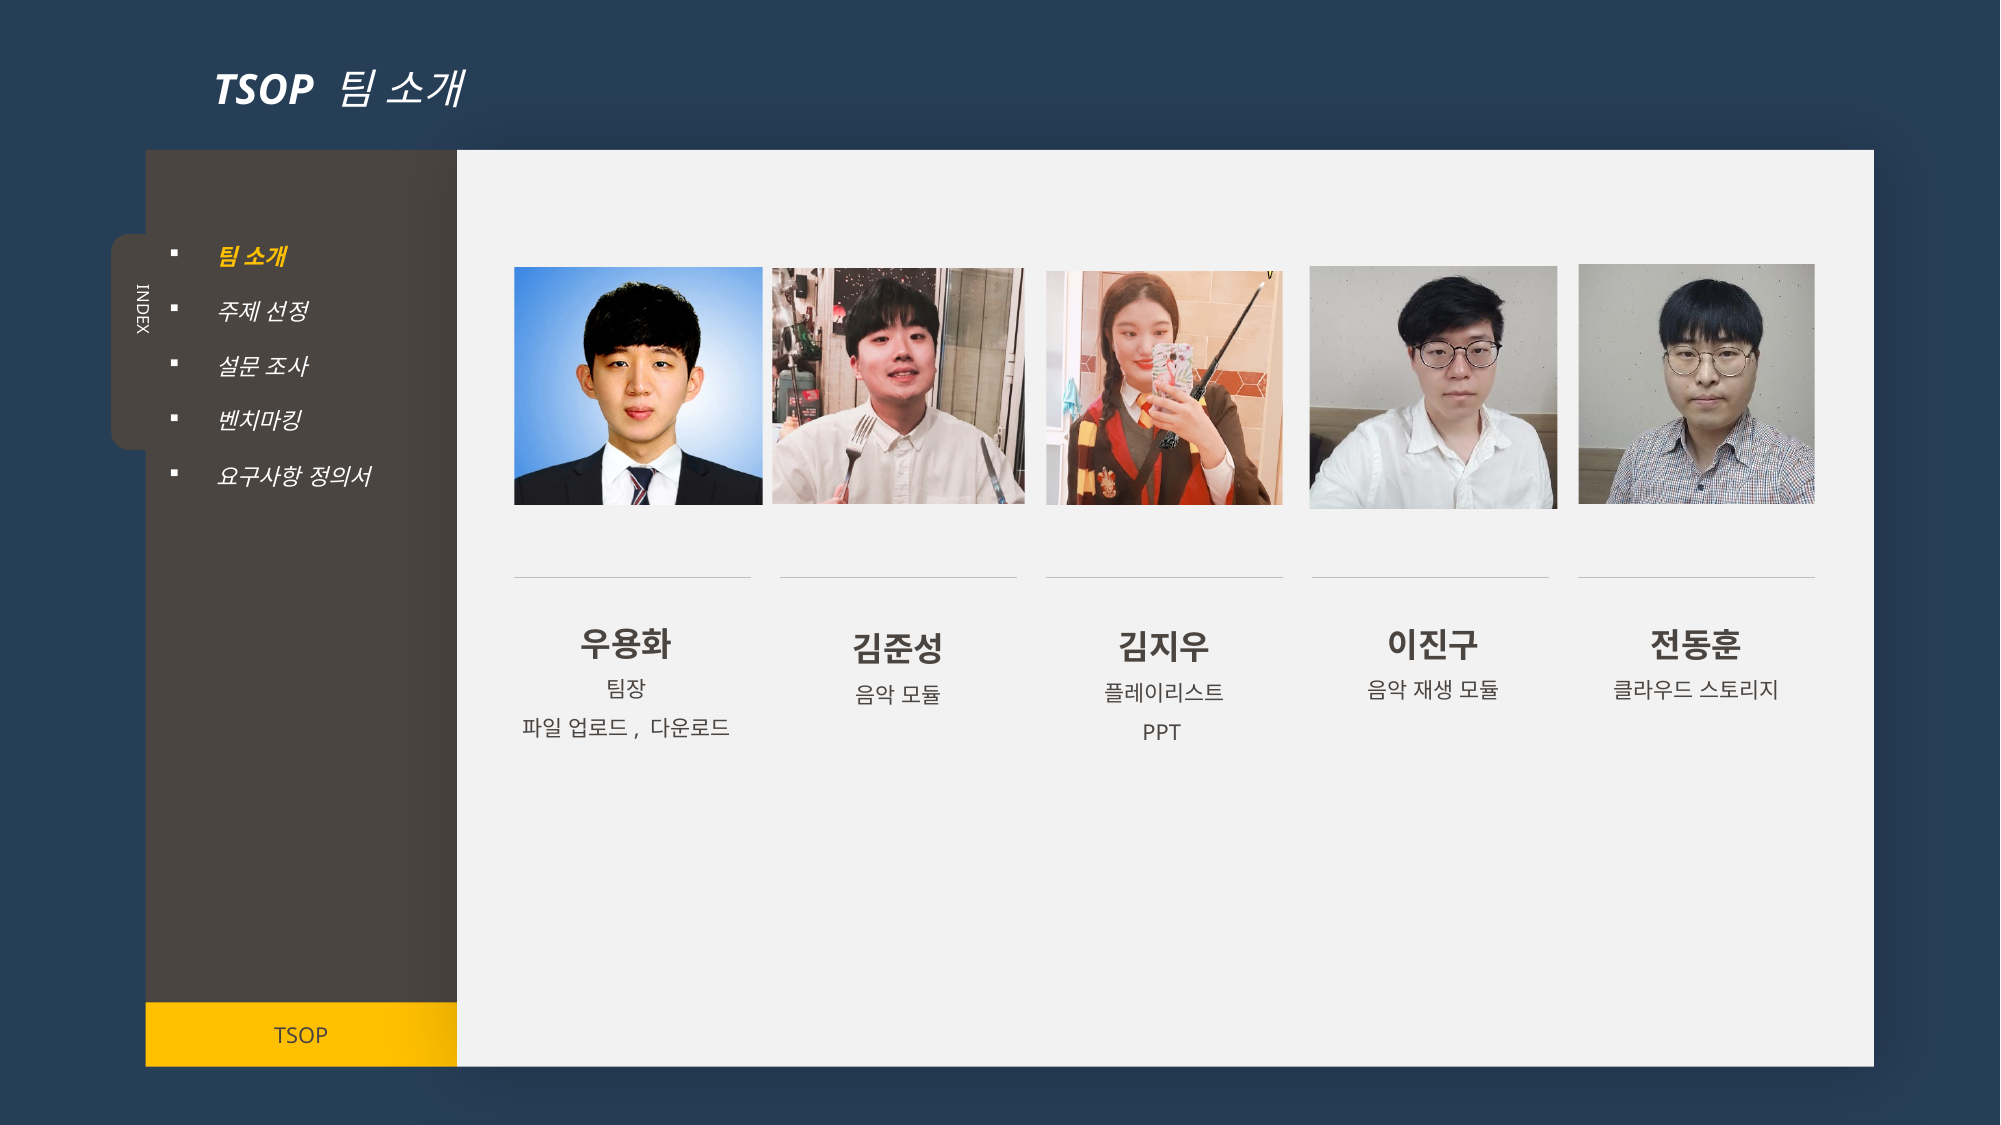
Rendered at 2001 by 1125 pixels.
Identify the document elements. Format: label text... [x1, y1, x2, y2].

picture [1046, 271, 1283, 505]
picture [514, 267, 763, 505]
text_box 전동훈 클라우드 스토리지 [1578, 596, 1815, 711]
picture [772, 268, 1025, 504]
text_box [110, 149, 458, 1067]
text_box [456, 149, 1875, 1068]
text_box 김지우 플레이리스트 PPT [1046, 598, 1283, 753]
text_box 김준성 음악 모듈 [780, 600, 1017, 715]
picture [1578, 264, 1815, 504]
picture [1309, 266, 1558, 509]
text_box TSOP 팀 소개 [198, 30, 853, 121]
text_box 이진구 음악 재생 모듈 [1312, 596, 1555, 711]
text_box 우용화 팀장 파일 업로드, 다운로드 [502, 595, 751, 749]
